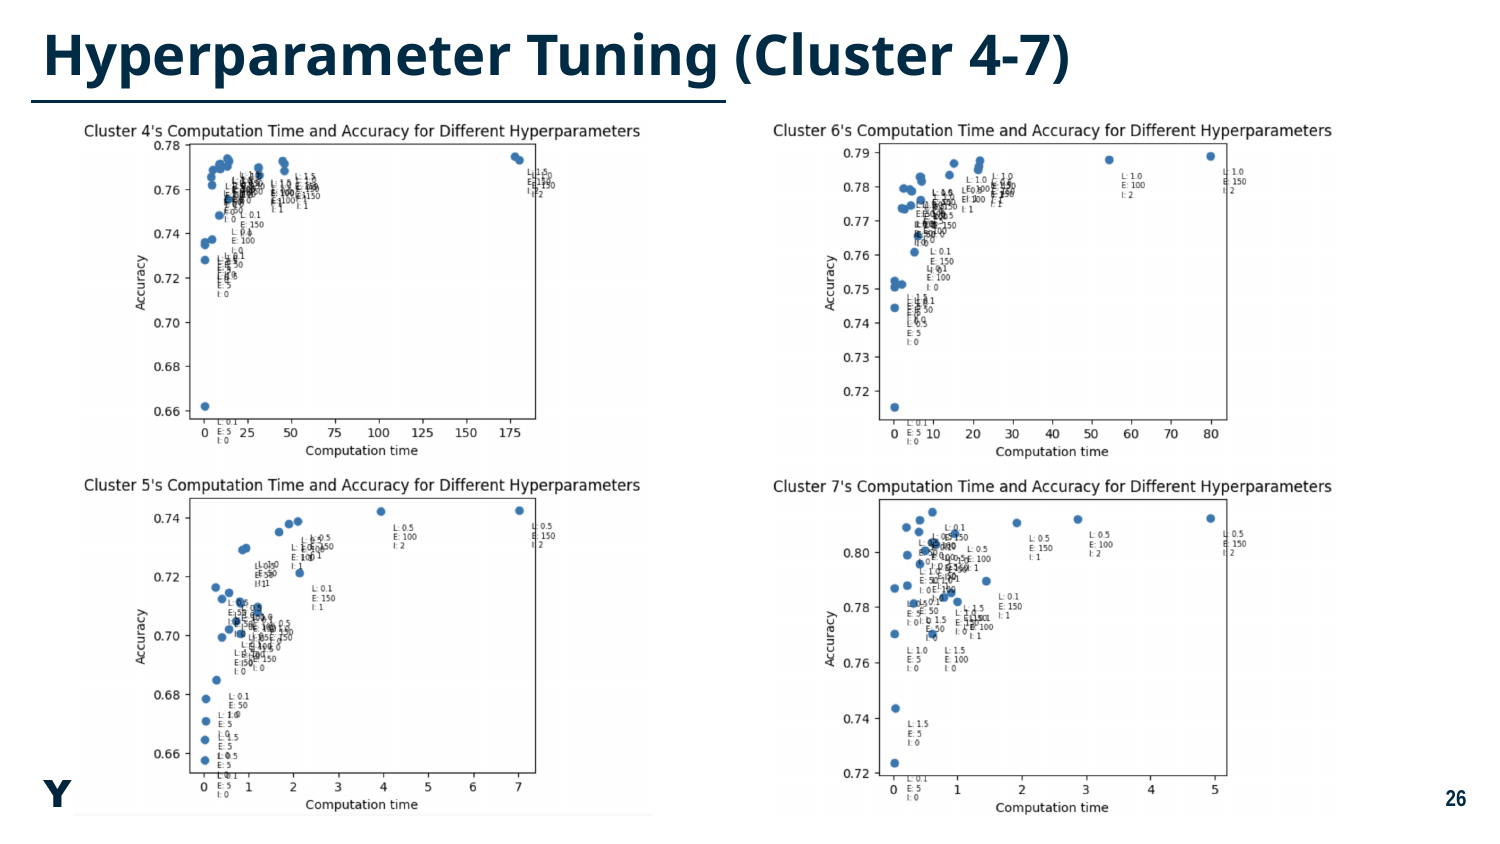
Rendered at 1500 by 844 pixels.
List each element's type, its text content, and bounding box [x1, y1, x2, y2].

title Hyperparameter Tuning (Cluster 4-7) [31, 4, 1478, 94]
picture [43, 115, 652, 826]
picture [763, 118, 1342, 819]
